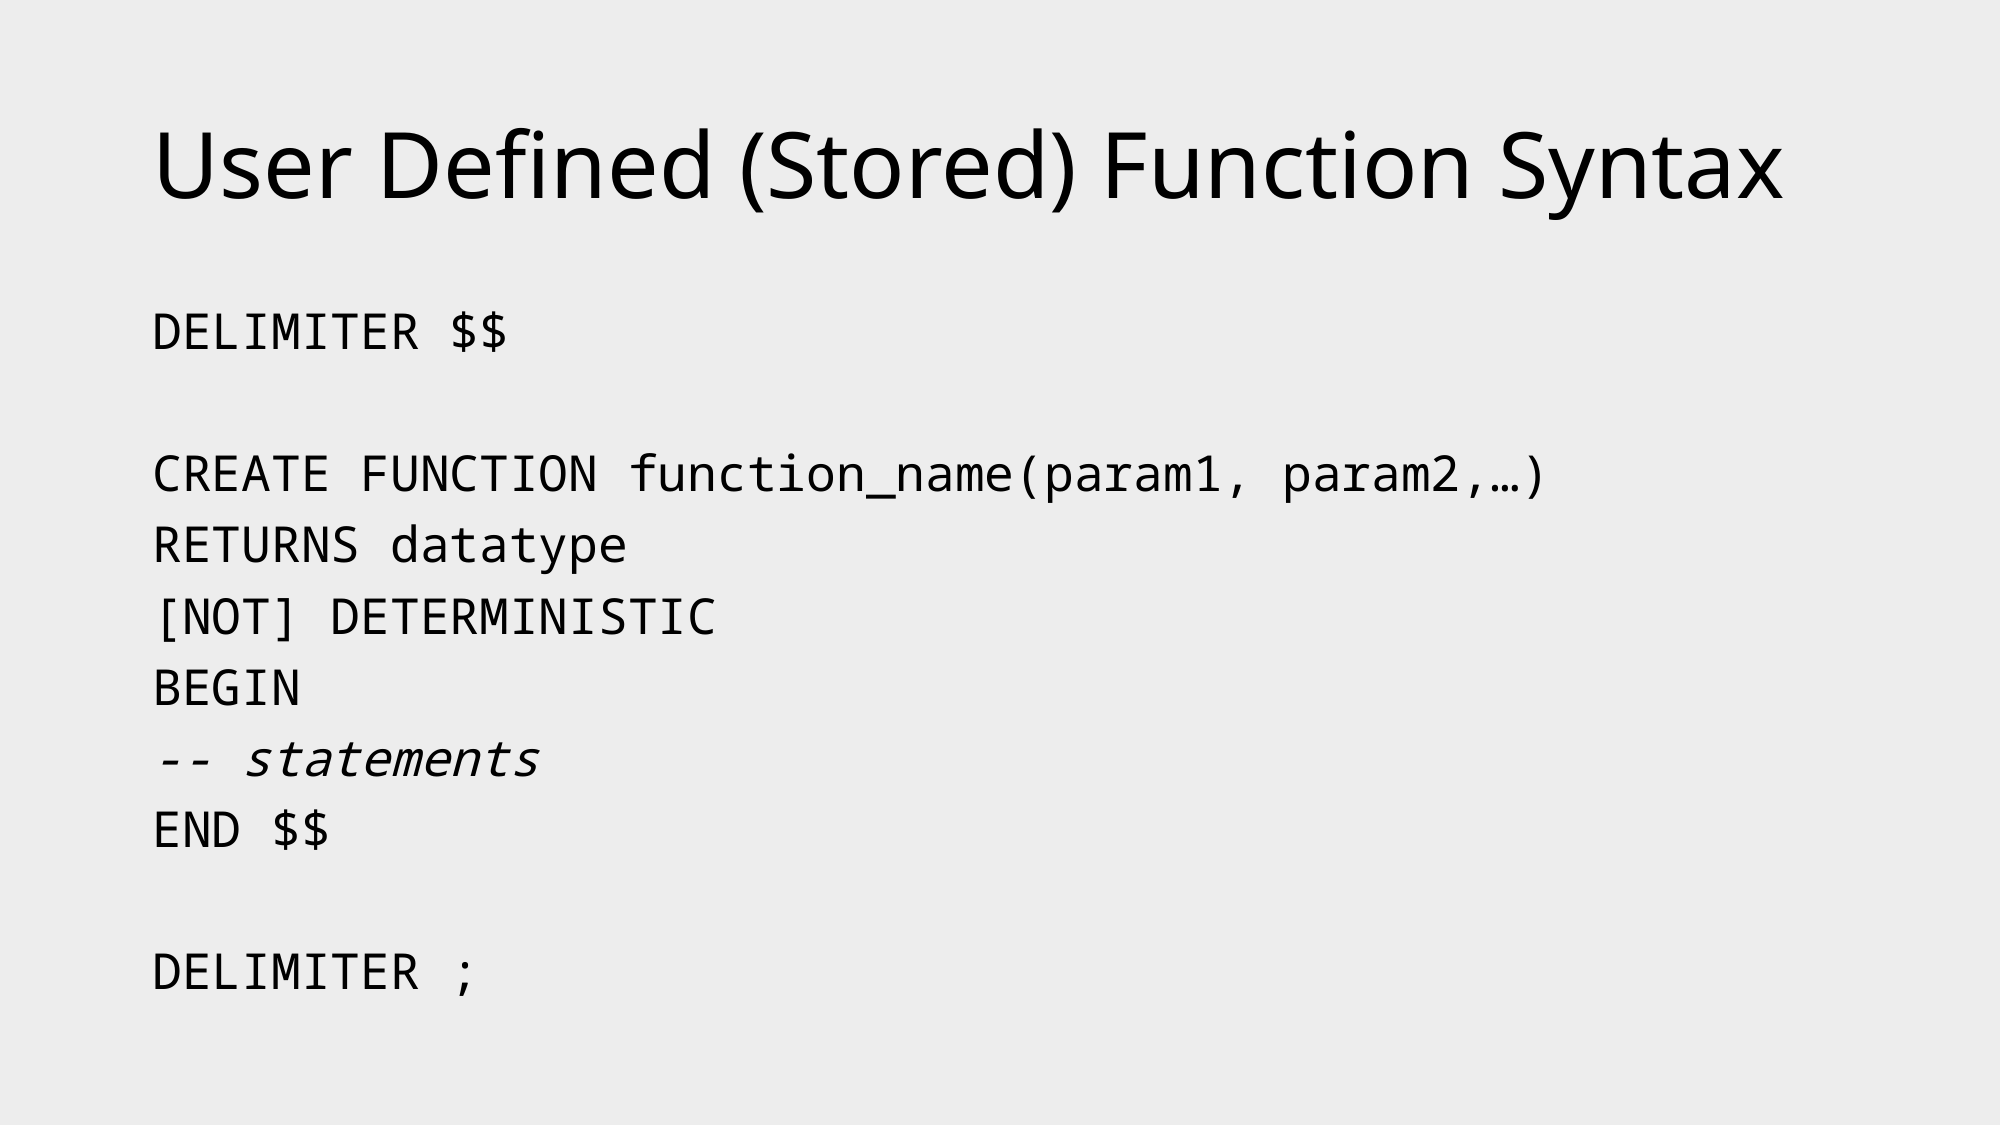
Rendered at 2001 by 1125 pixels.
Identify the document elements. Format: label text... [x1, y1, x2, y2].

title User Defined (Stored) Function Syntax [137, 59, 1863, 278]
list DELIMITER $$ CREATE FUNCTION function_name(param1, param2,…) RETURNS datatype [NOT] DETERMINISTIC BEGIN -- statements END $$ DELIMITER ; [137, 299, 1863, 1014]
